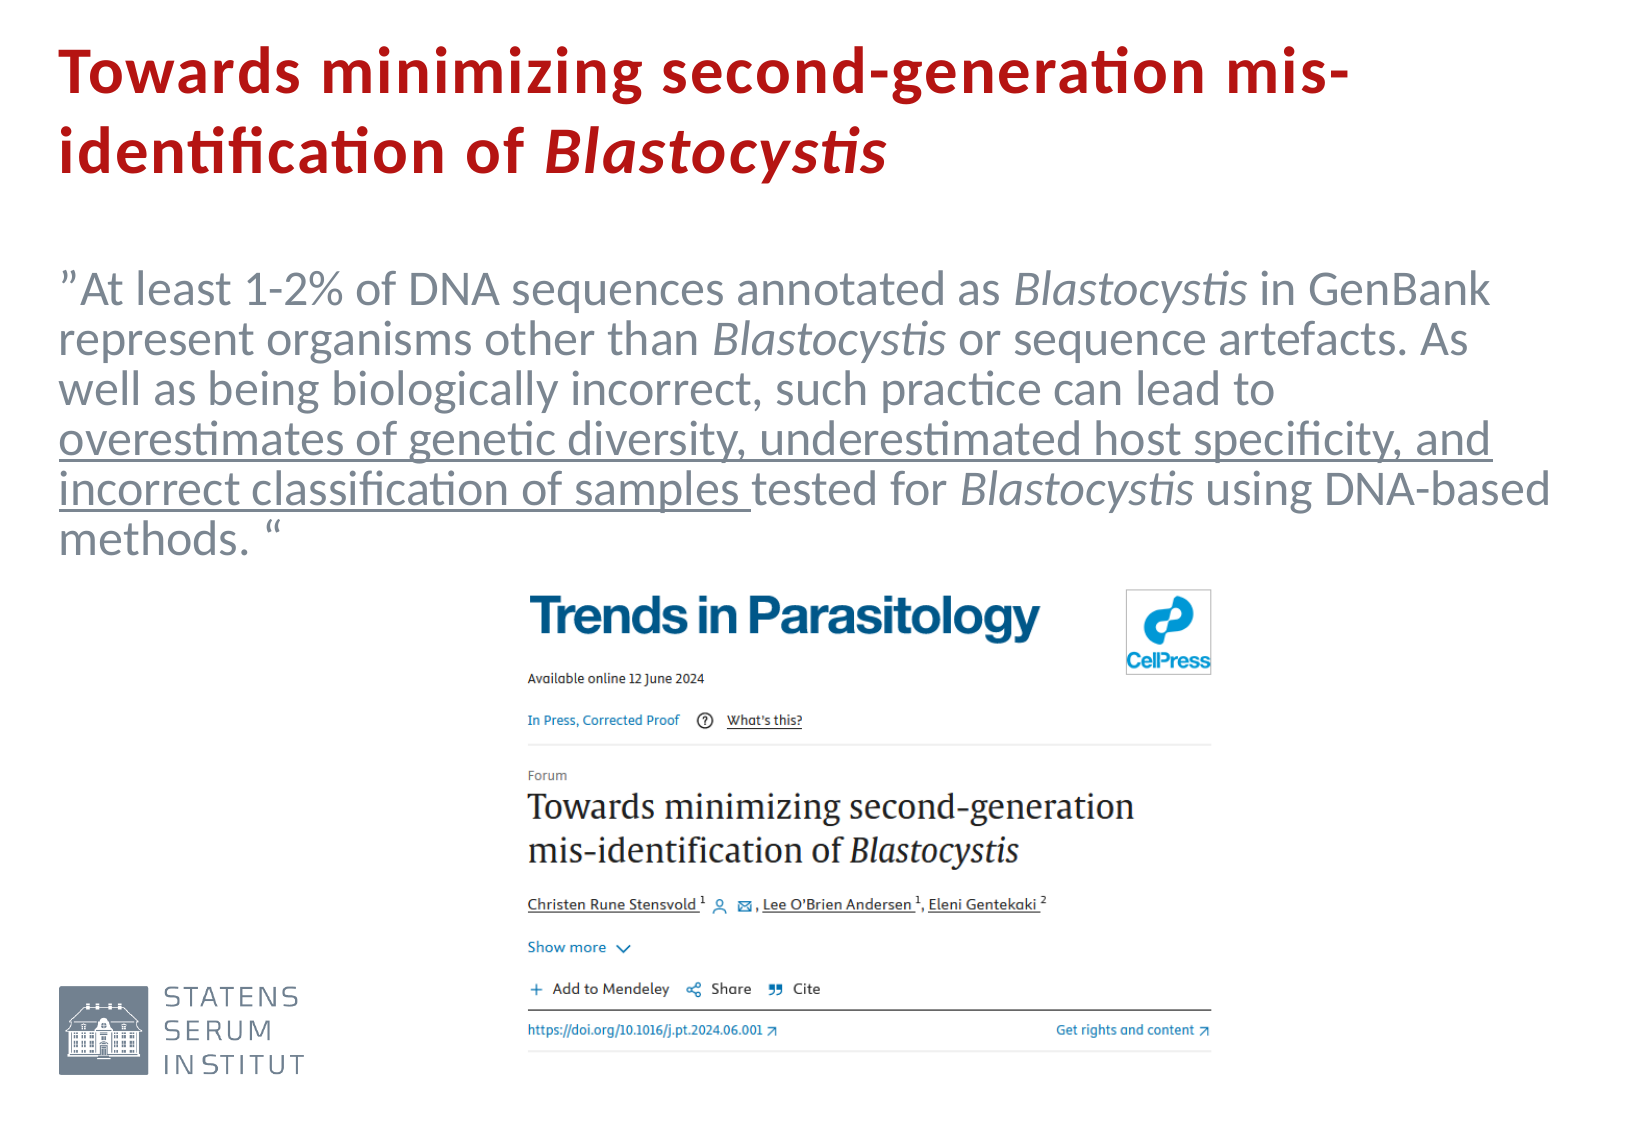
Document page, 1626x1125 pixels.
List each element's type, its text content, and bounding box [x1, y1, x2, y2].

list ”At least 1-2% of DNA sequences annotated as Blastocystis in GenBank represent organisms other than Blastocystis or sequence artefacts. As well as being biologically incorrect, such practice can lead to overestimates of genetic diversity, underestimated host specificity, and incorrect classification of samples tested for Blastocystis using DNA-based methods. “ [59, 205, 1563, 931]
picture [505, 572, 1234, 1065]
title Towards minimizing second-generation mis-identification of Blastocystis [59, 26, 1563, 188]
picture [59, 986, 304, 1075]
